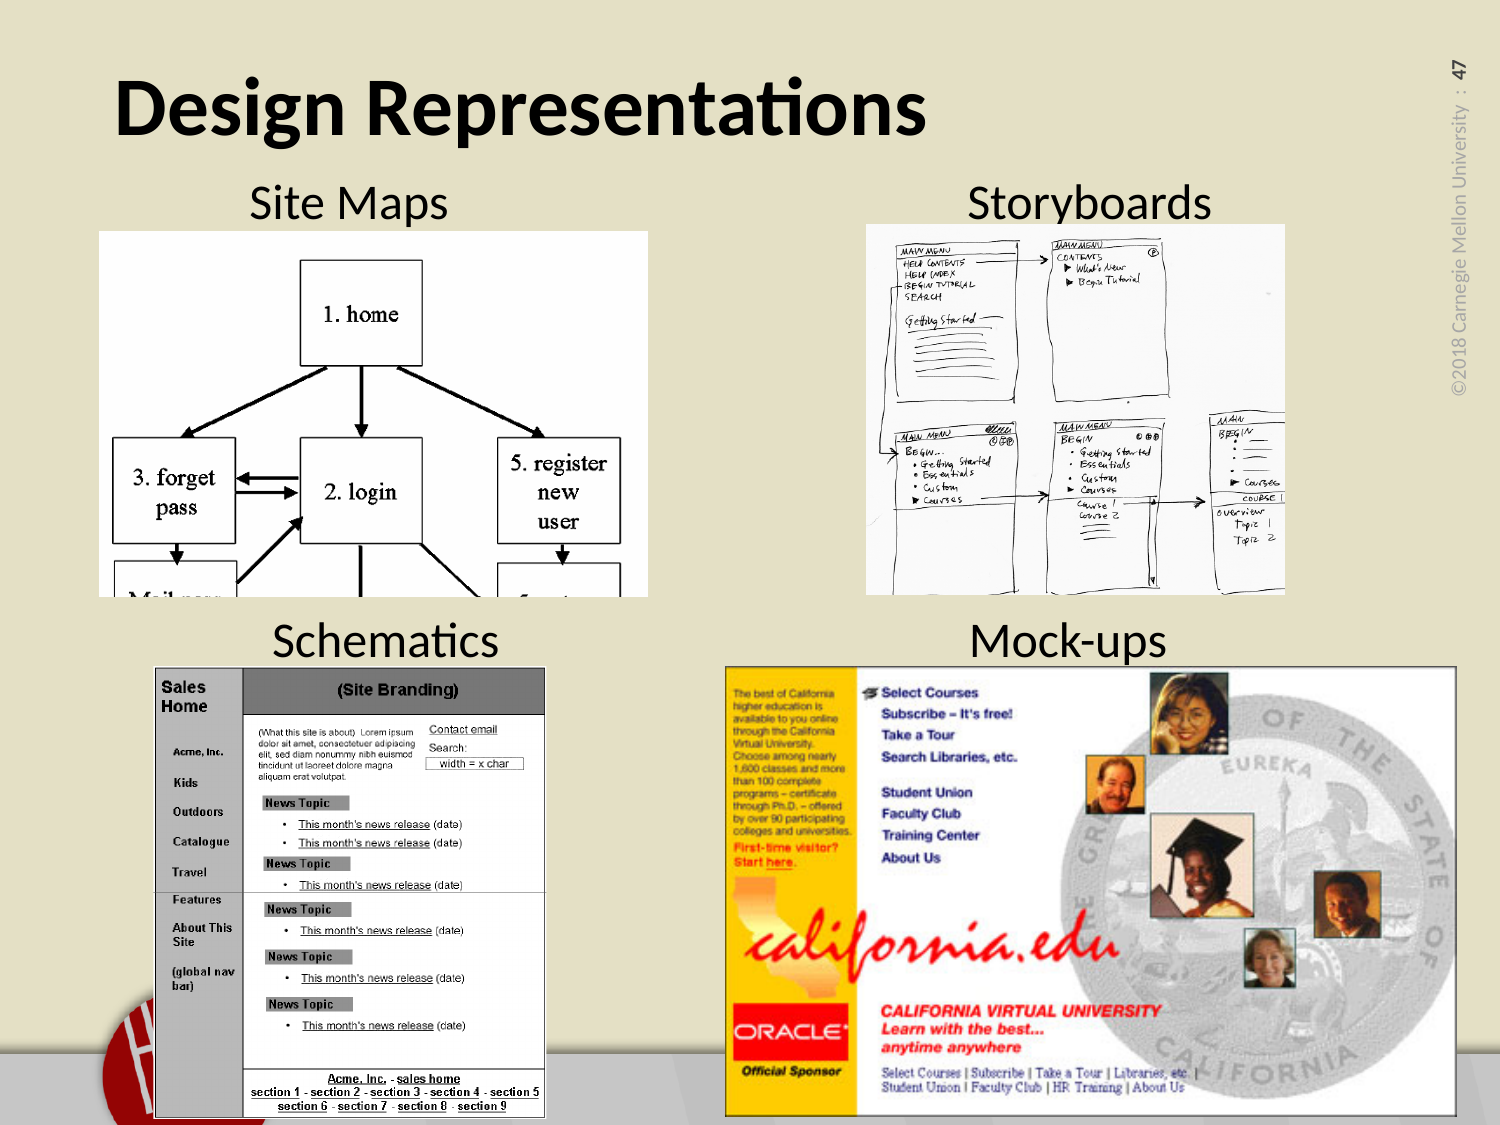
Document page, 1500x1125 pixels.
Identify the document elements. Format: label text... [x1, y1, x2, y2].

picture [0, 0, 1500, 1125]
text_box Site Maps [234, 162, 464, 230]
text_box Storyboards [952, 162, 1228, 223]
text_box Schematics [257, 605, 515, 665]
text_box Mock-ups [954, 603, 1182, 665]
title Design Representations [99, 45, 1425, 233]
